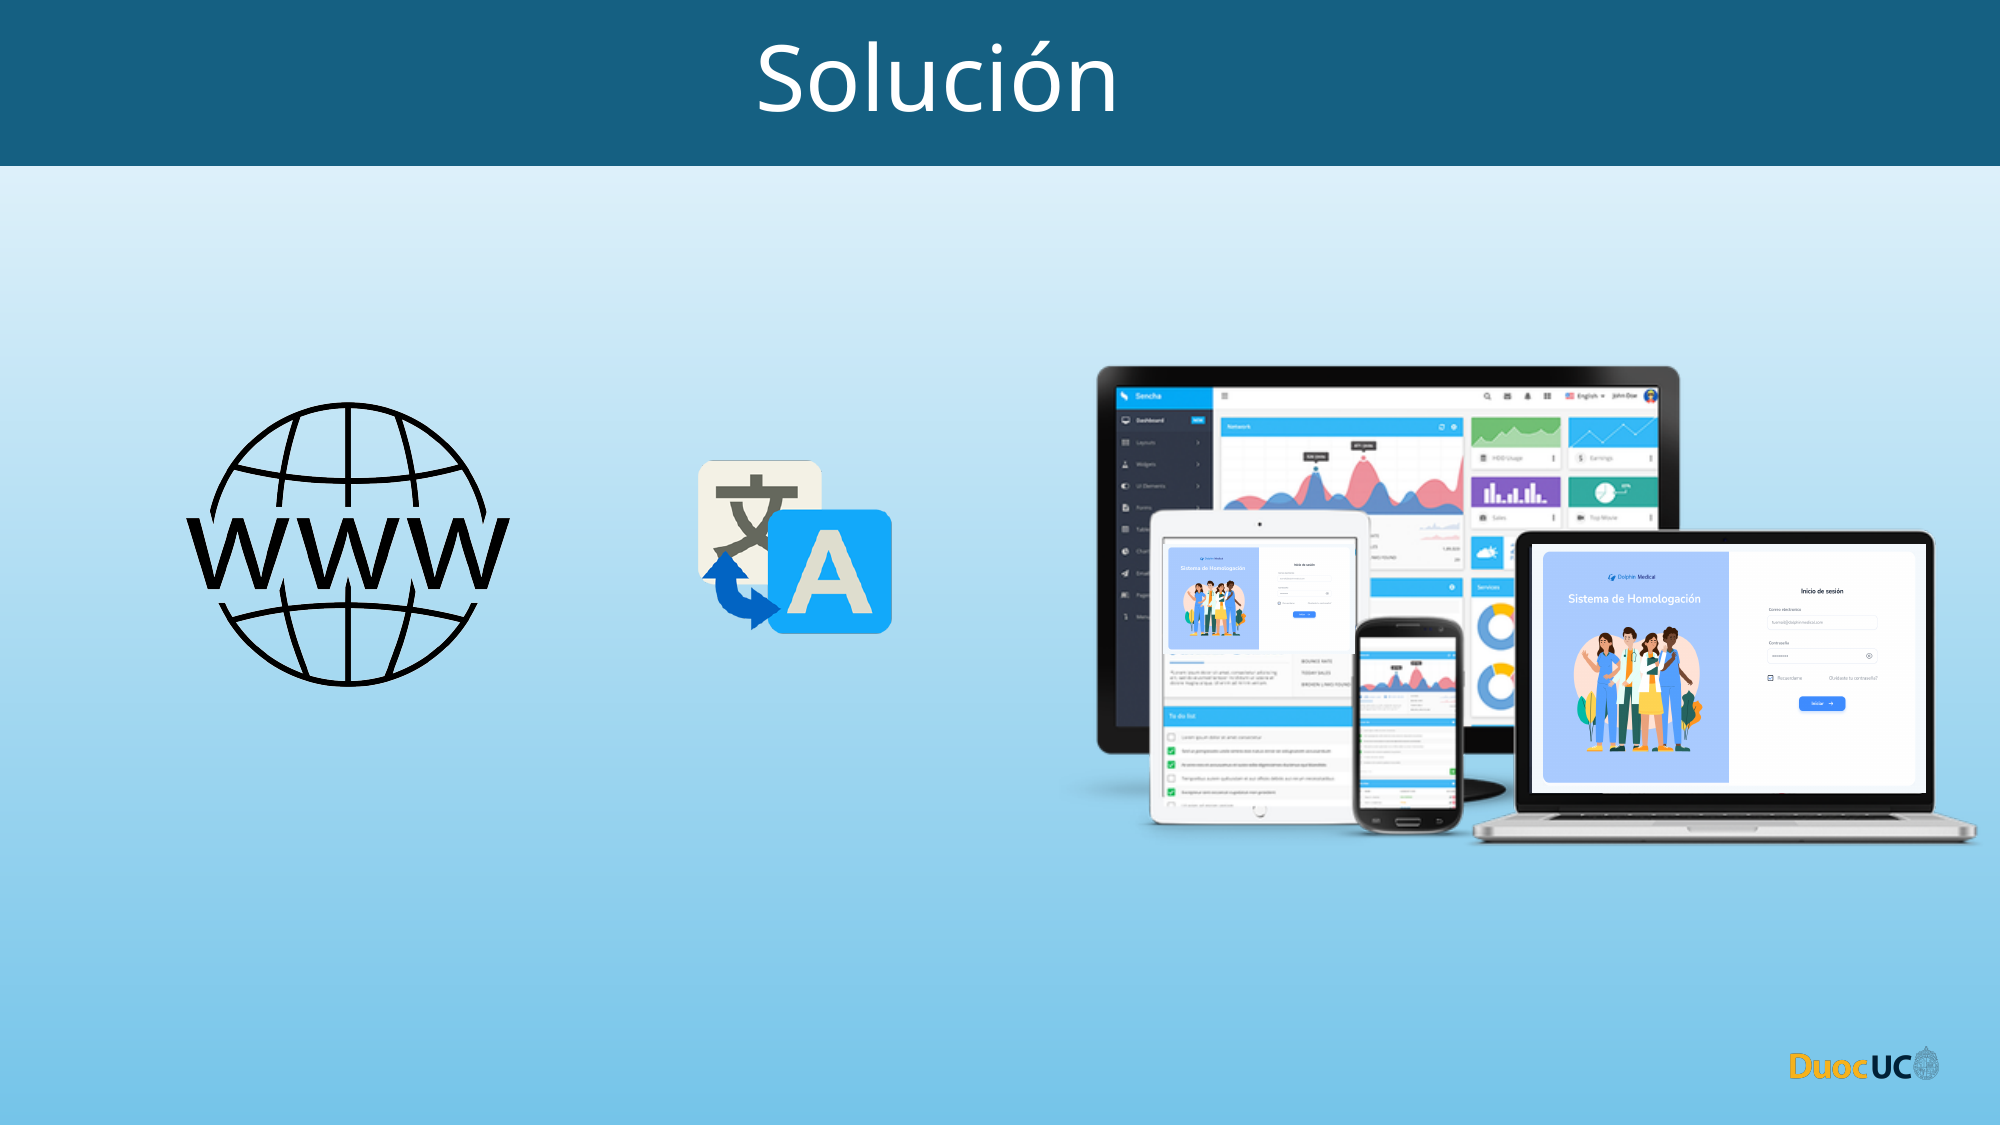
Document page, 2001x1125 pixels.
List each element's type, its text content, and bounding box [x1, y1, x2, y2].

picture [1787, 1043, 1941, 1083]
picture [186, 401, 511, 687]
picture [1058, 343, 2000, 867]
picture [687, 439, 902, 654]
title Solución [337, 20, 1588, 139]
text_box [0, 0, 2000, 167]
